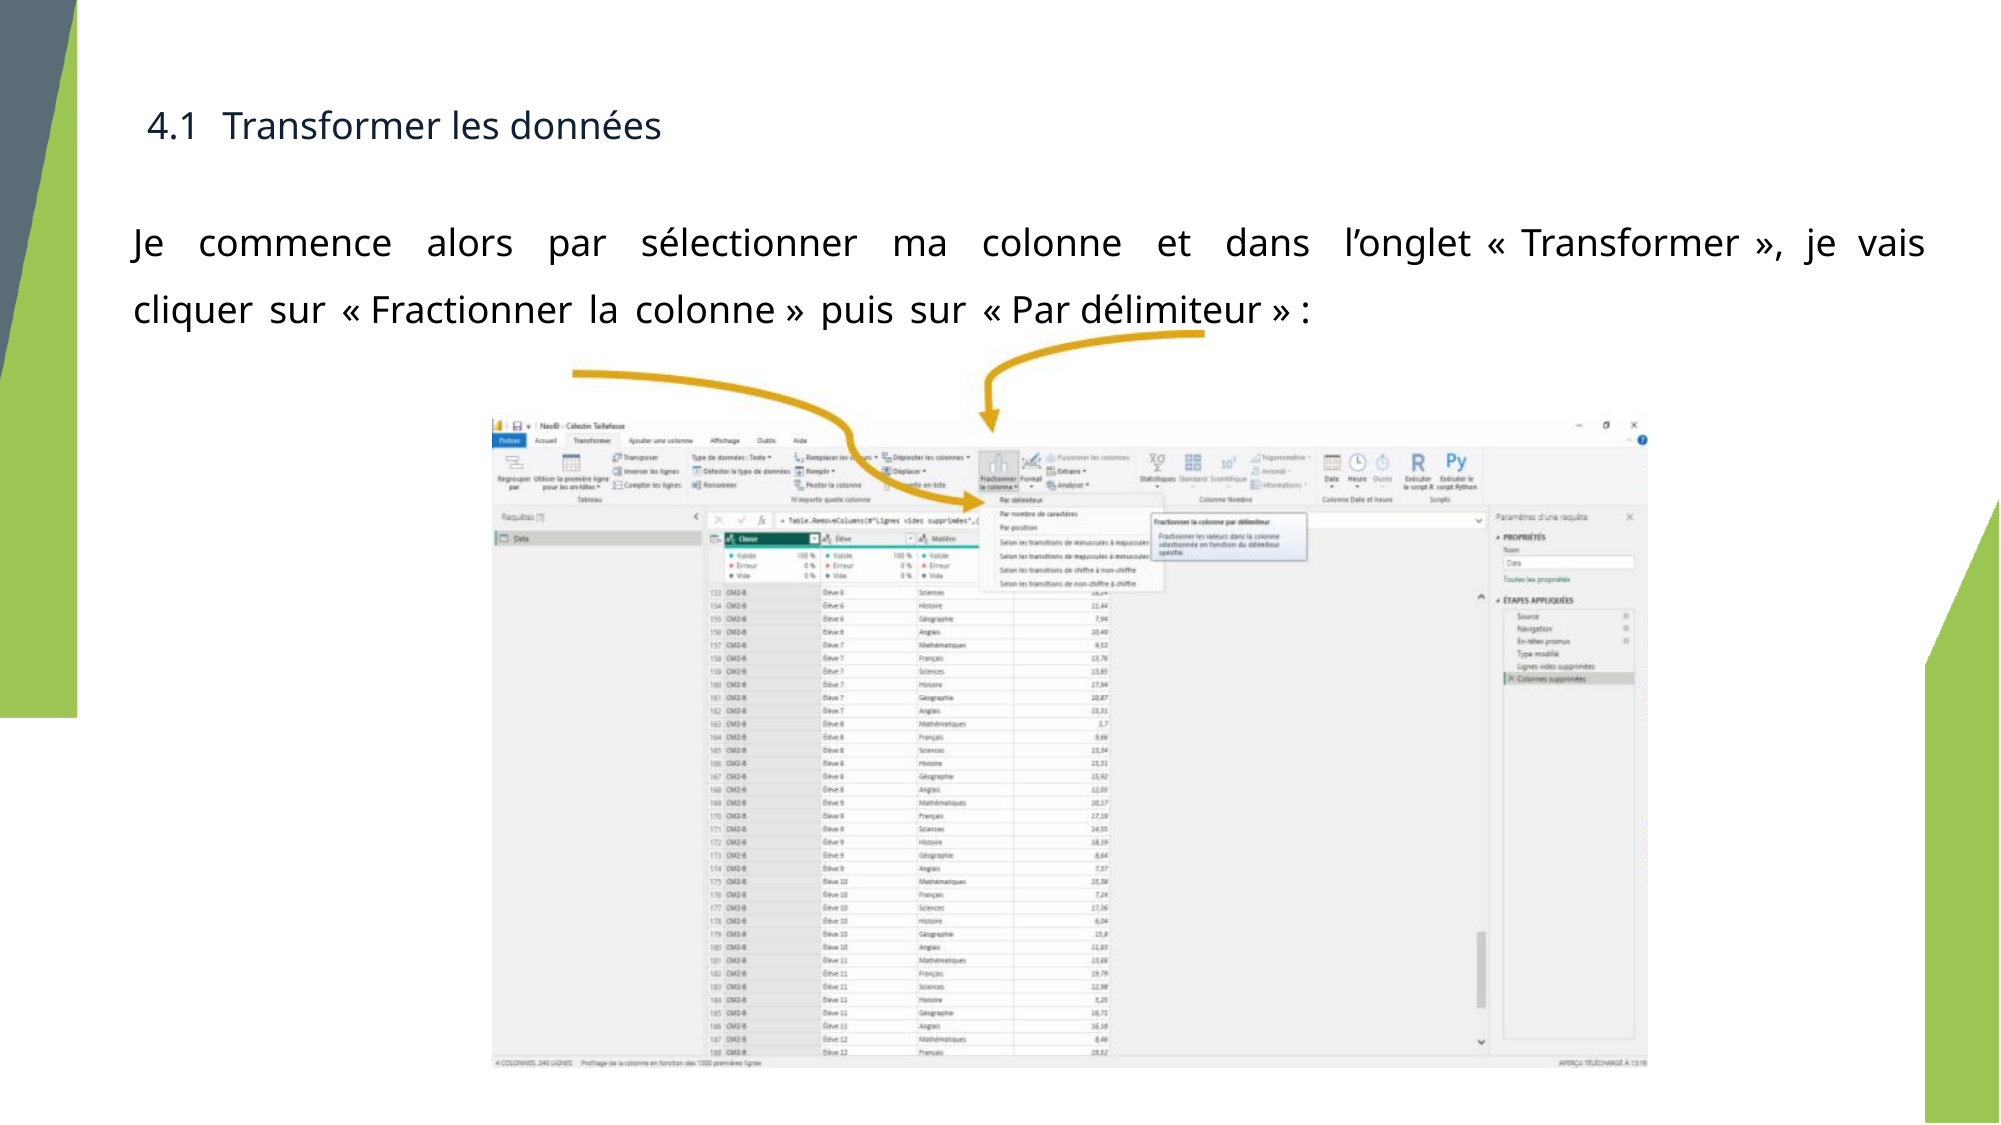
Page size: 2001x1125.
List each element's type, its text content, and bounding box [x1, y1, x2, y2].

text_box 4.1 Transformer les données [146, 111, 747, 148]
picture [1924, 498, 2000, 1125]
subtitle Je commence alors par sélectionner ma colonne et dans l’onglet « Transformer », je vais cliquer sur « Fractionner la colonne » puis sur « Par délimiteur » : [118, 189, 1941, 351]
text_box [492, 330, 1649, 1069]
picture [0, 0, 79, 720]
